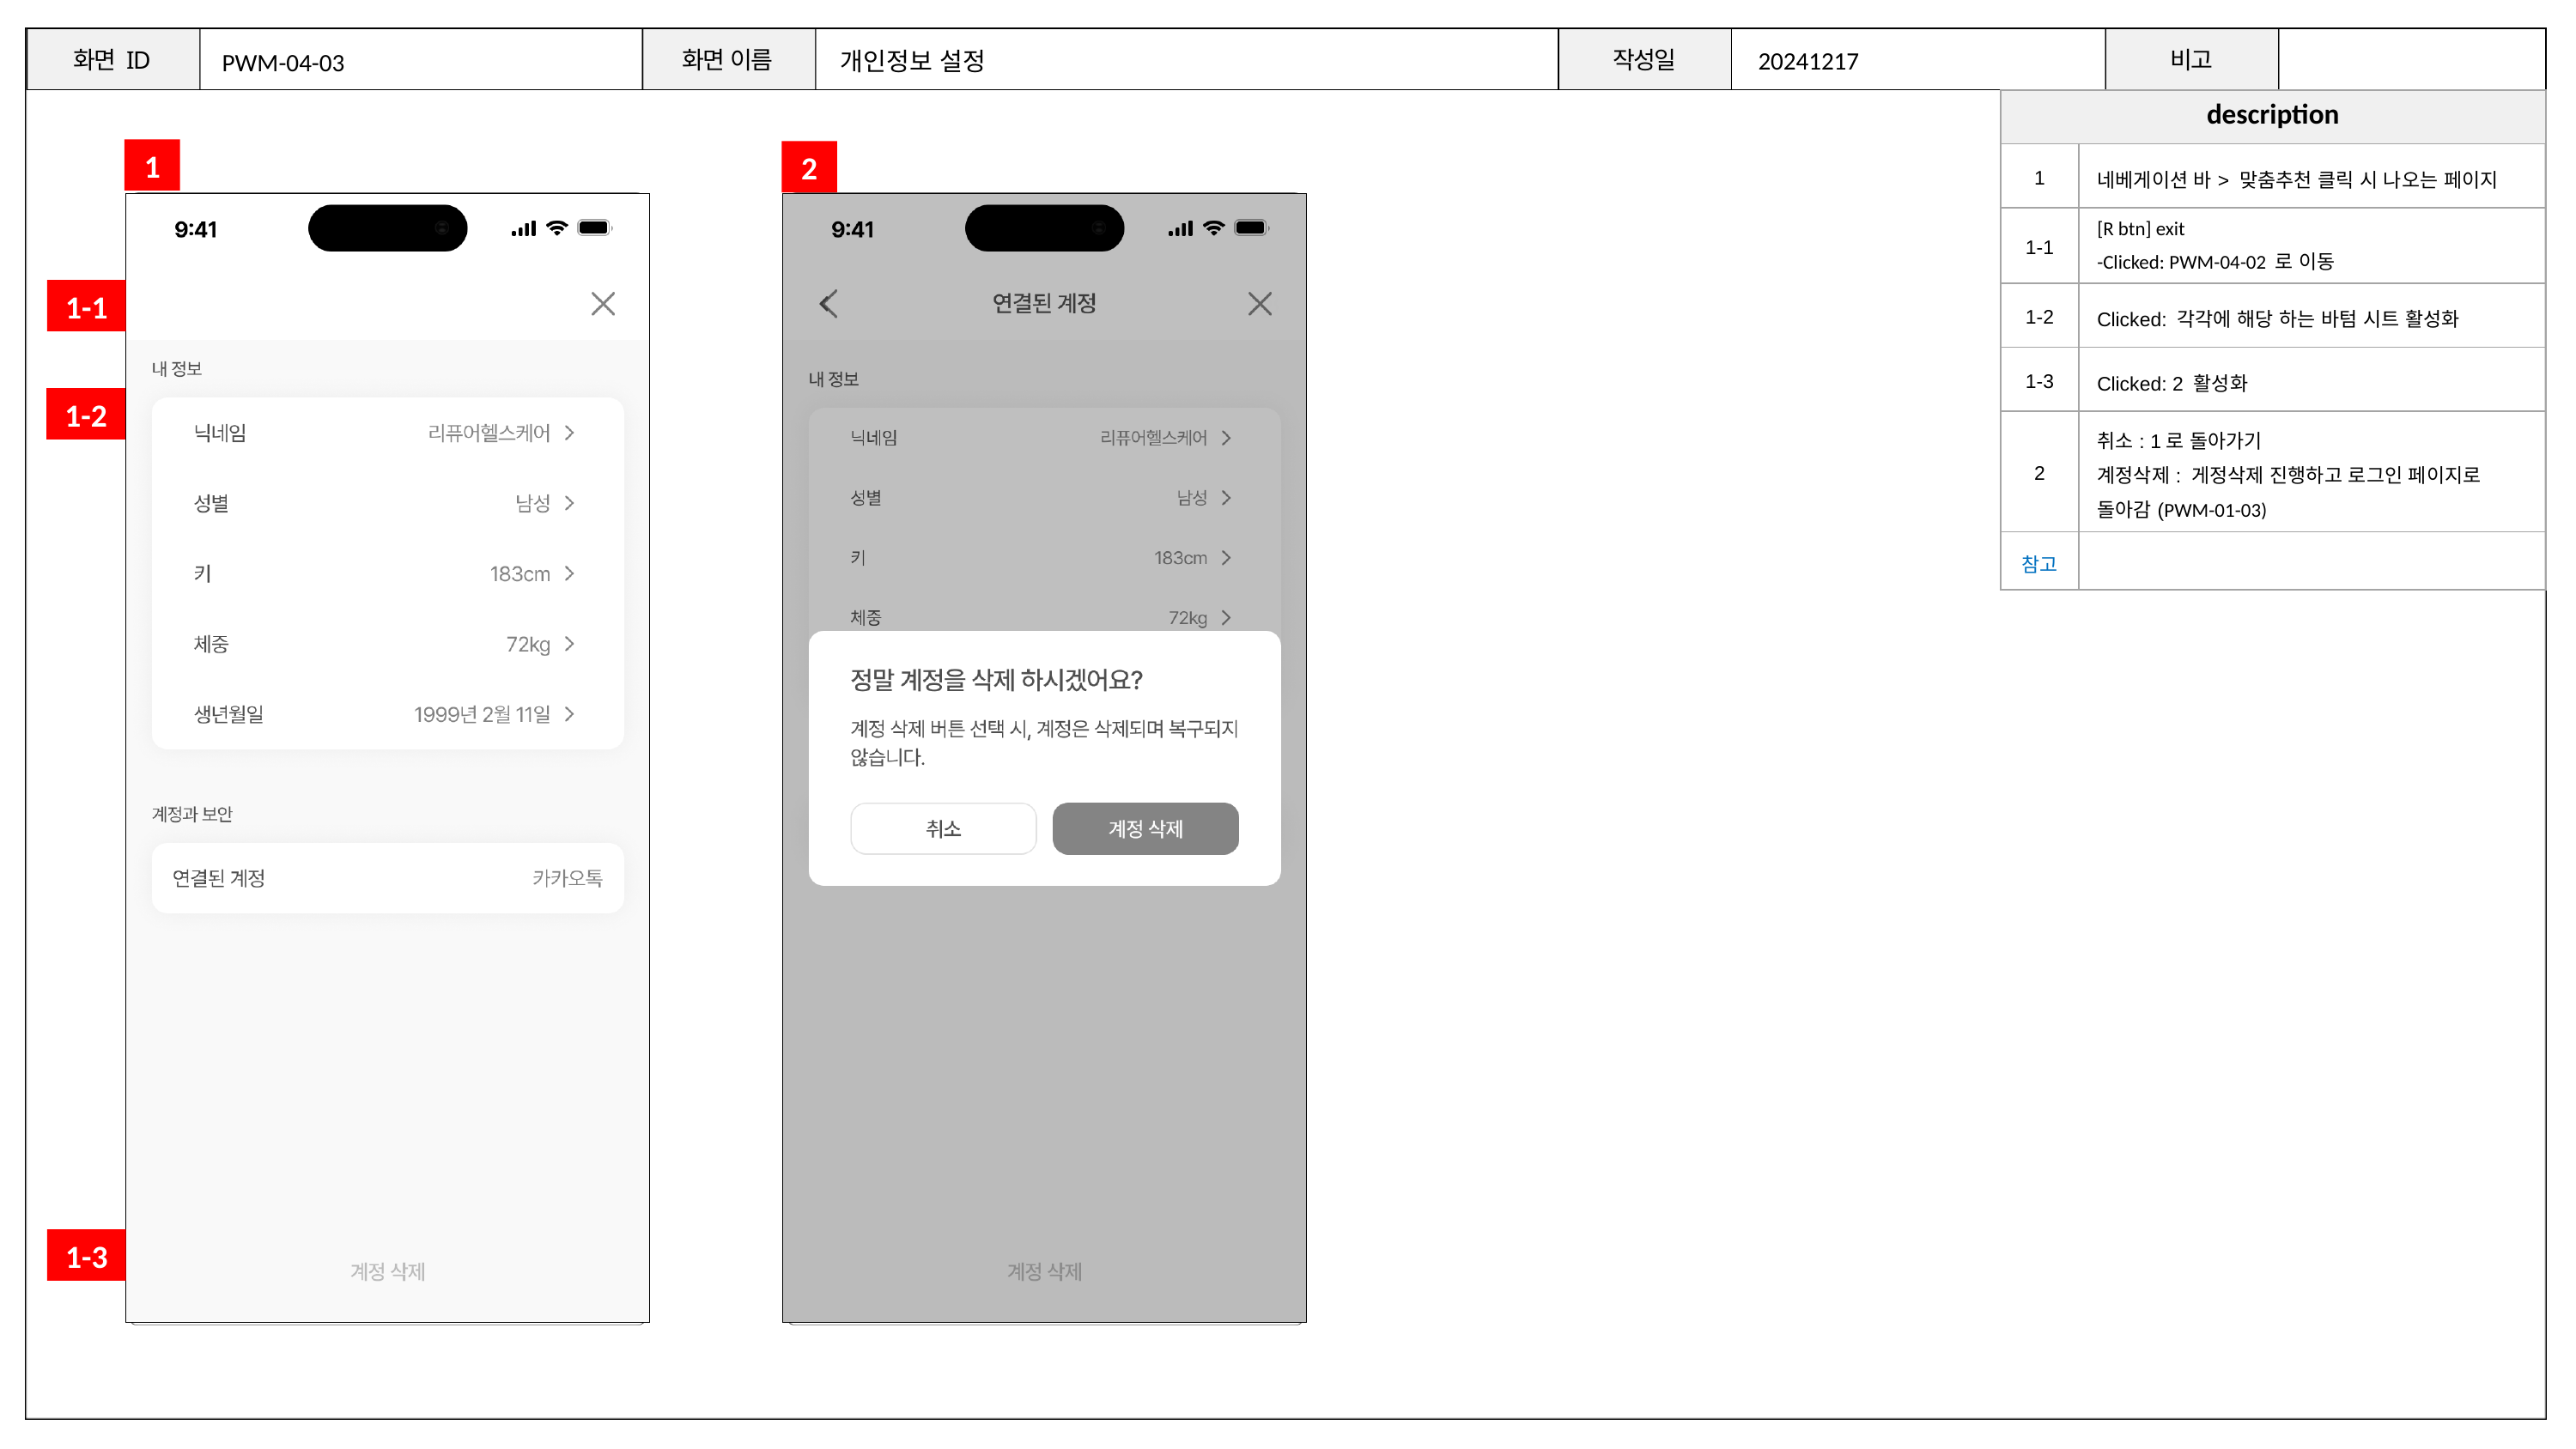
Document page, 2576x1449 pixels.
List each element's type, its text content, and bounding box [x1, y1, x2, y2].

table_cell 참고 [2002, 532, 2078, 589]
text_box 1-1 [46, 280, 125, 331]
text_box 1-3 [46, 1229, 125, 1281]
text_box 1-2 [46, 388, 125, 440]
table_cell 1-1 [2002, 209, 2078, 282]
table_cell 2 [2002, 412, 2078, 531]
text_box 1 [124, 139, 180, 191]
list 개인정보 설정 [828, 39, 1546, 79]
table_cell 취소: 1로 돌아가기 계정삭제: 게정삭제 진행하고 로그인 페이지로 돌아감(PWM-01-03) [2080, 412, 2545, 531]
table_cell Clicked: 2 활성화 [2080, 348, 2545, 410]
picture [25, 27, 2547, 1420]
list PWM-04-03 [209, 39, 629, 80]
table_cell [2080, 532, 2545, 589]
table_cell Clicked: 각각에 해당 하는 바텀 시트 활성화 [2080, 284, 2545, 347]
table_cell 1 [2002, 144, 2078, 207]
table_cell 네베게이션 바> 맞춤추천 클릭 시 나오는 페이지 [2080, 144, 2545, 207]
table_cell [R btn] exit -Clicked: PWM-04-02 로 이동 [2080, 209, 2545, 282]
table_header description [2002, 91, 2545, 143]
table_cell 1-2 [2002, 284, 2078, 347]
text_box 2 [781, 141, 837, 193]
table_cell 1-3 [2002, 348, 2078, 410]
list 20241217 [1745, 39, 2093, 78]
